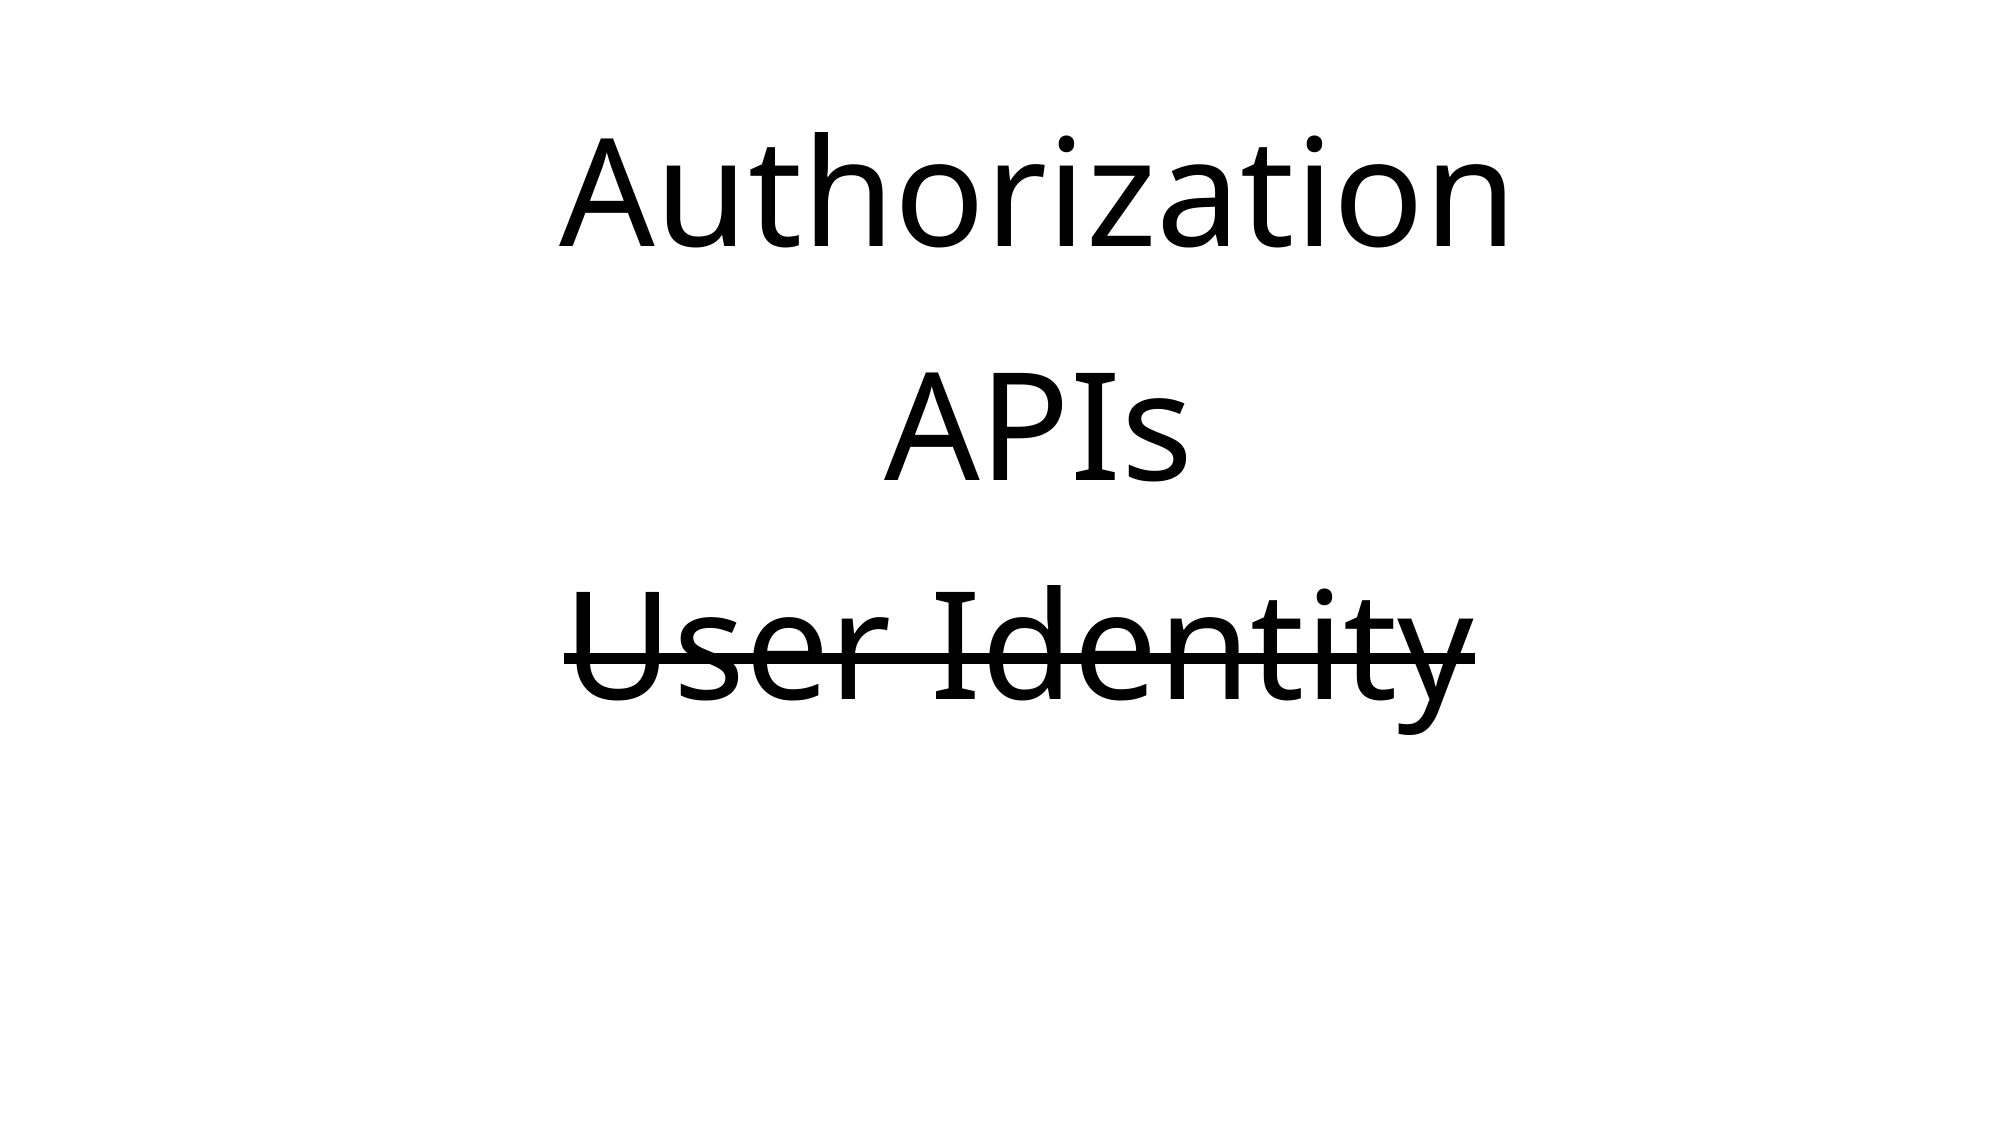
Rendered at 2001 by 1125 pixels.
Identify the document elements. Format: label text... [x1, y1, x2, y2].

text_box APIs [445, 322, 1555, 518]
text_box Authorization [445, 88, 1555, 284]
text_box User Identity [445, 541, 1555, 737]
